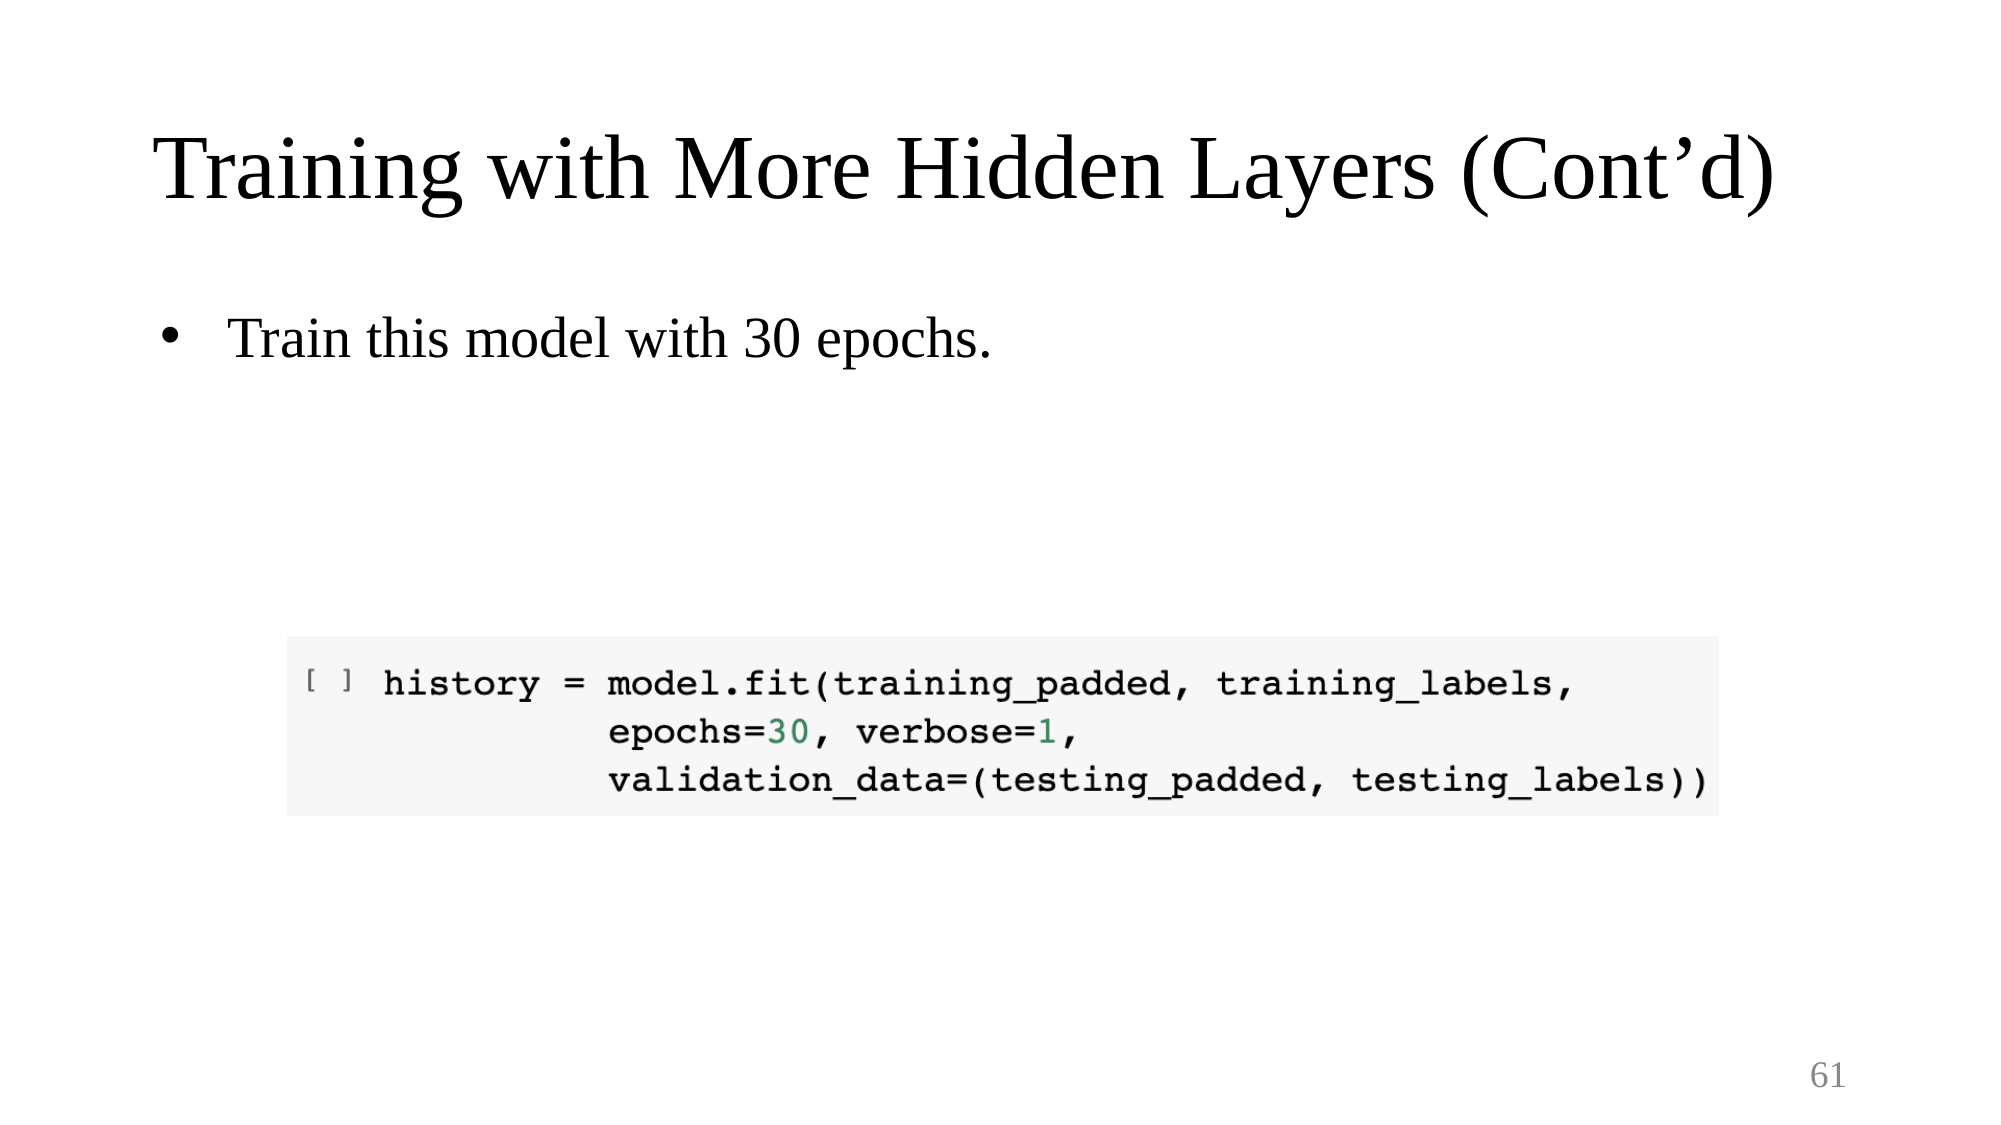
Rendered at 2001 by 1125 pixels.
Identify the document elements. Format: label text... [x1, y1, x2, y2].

list Train this model with 30 epochs. [137, 299, 1863, 409]
title Training with More Hidden Layers (Cont’d) [137, 59, 1863, 278]
slide_number 61 [1412, 1042, 1863, 1103]
picture [280, 635, 1719, 816]
